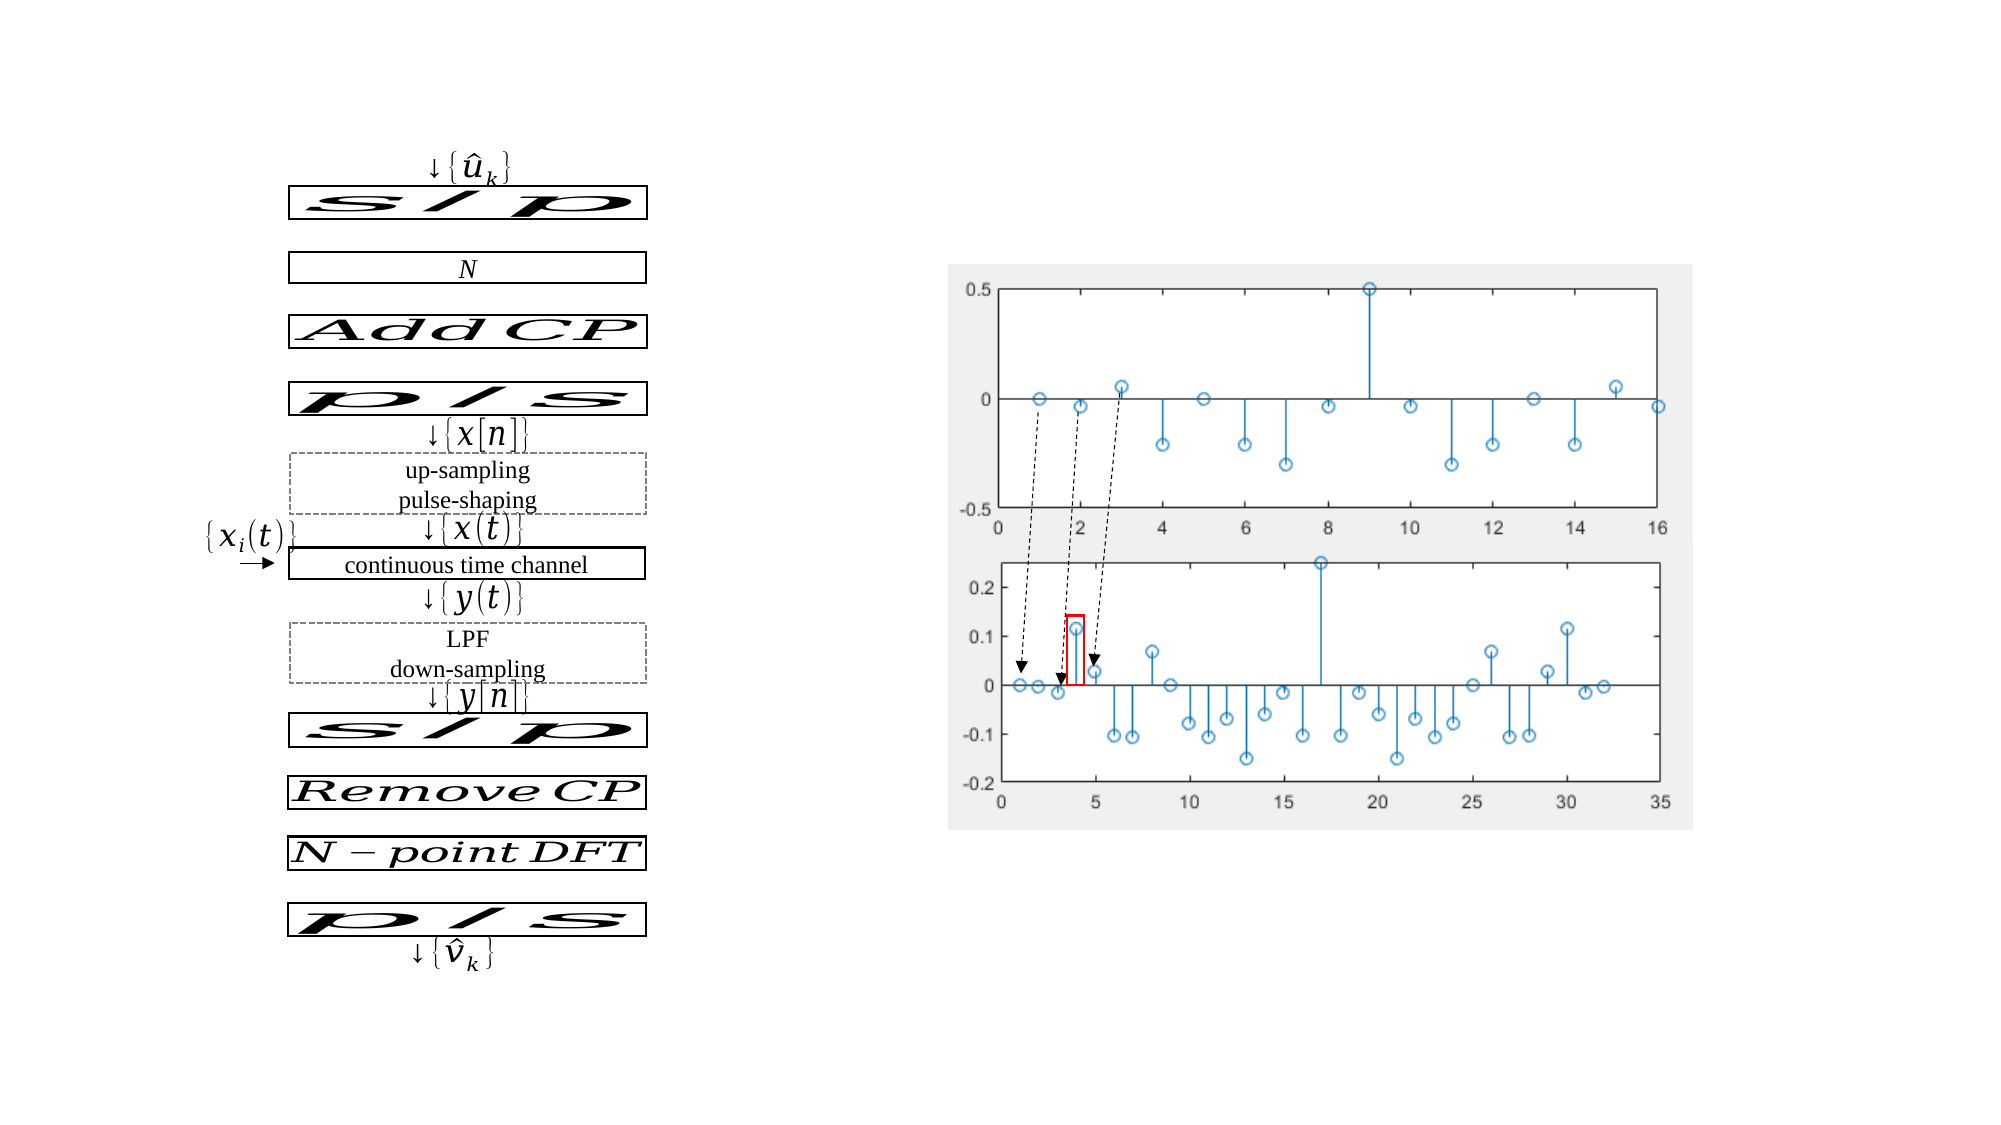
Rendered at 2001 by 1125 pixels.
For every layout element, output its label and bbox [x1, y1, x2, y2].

text_box [948, 264, 1693, 830]
text_box [205, 149, 646, 976]
